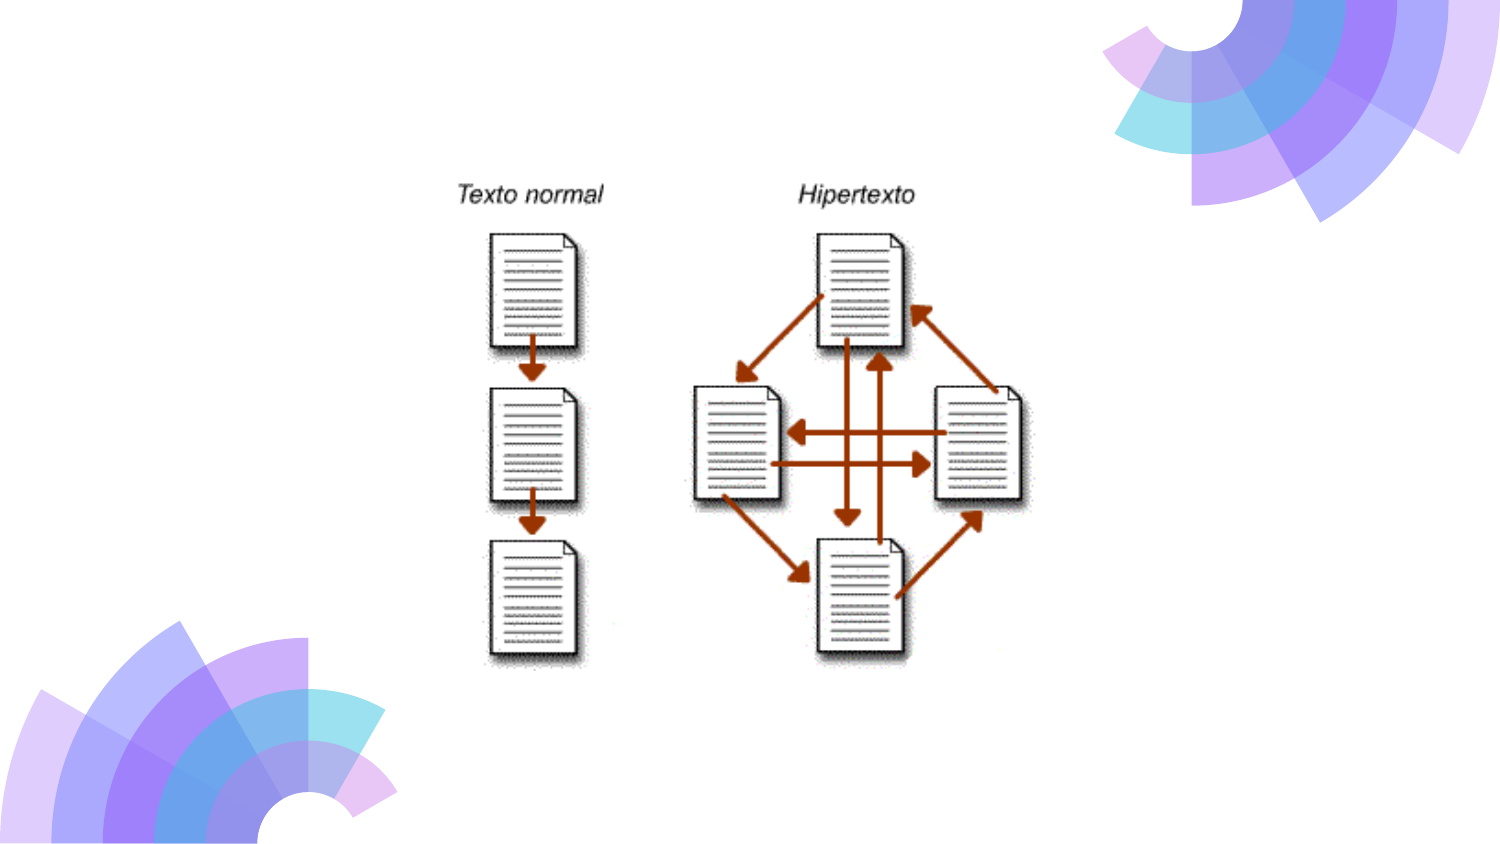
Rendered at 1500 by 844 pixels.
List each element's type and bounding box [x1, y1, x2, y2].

picture [446, 173, 1054, 671]
